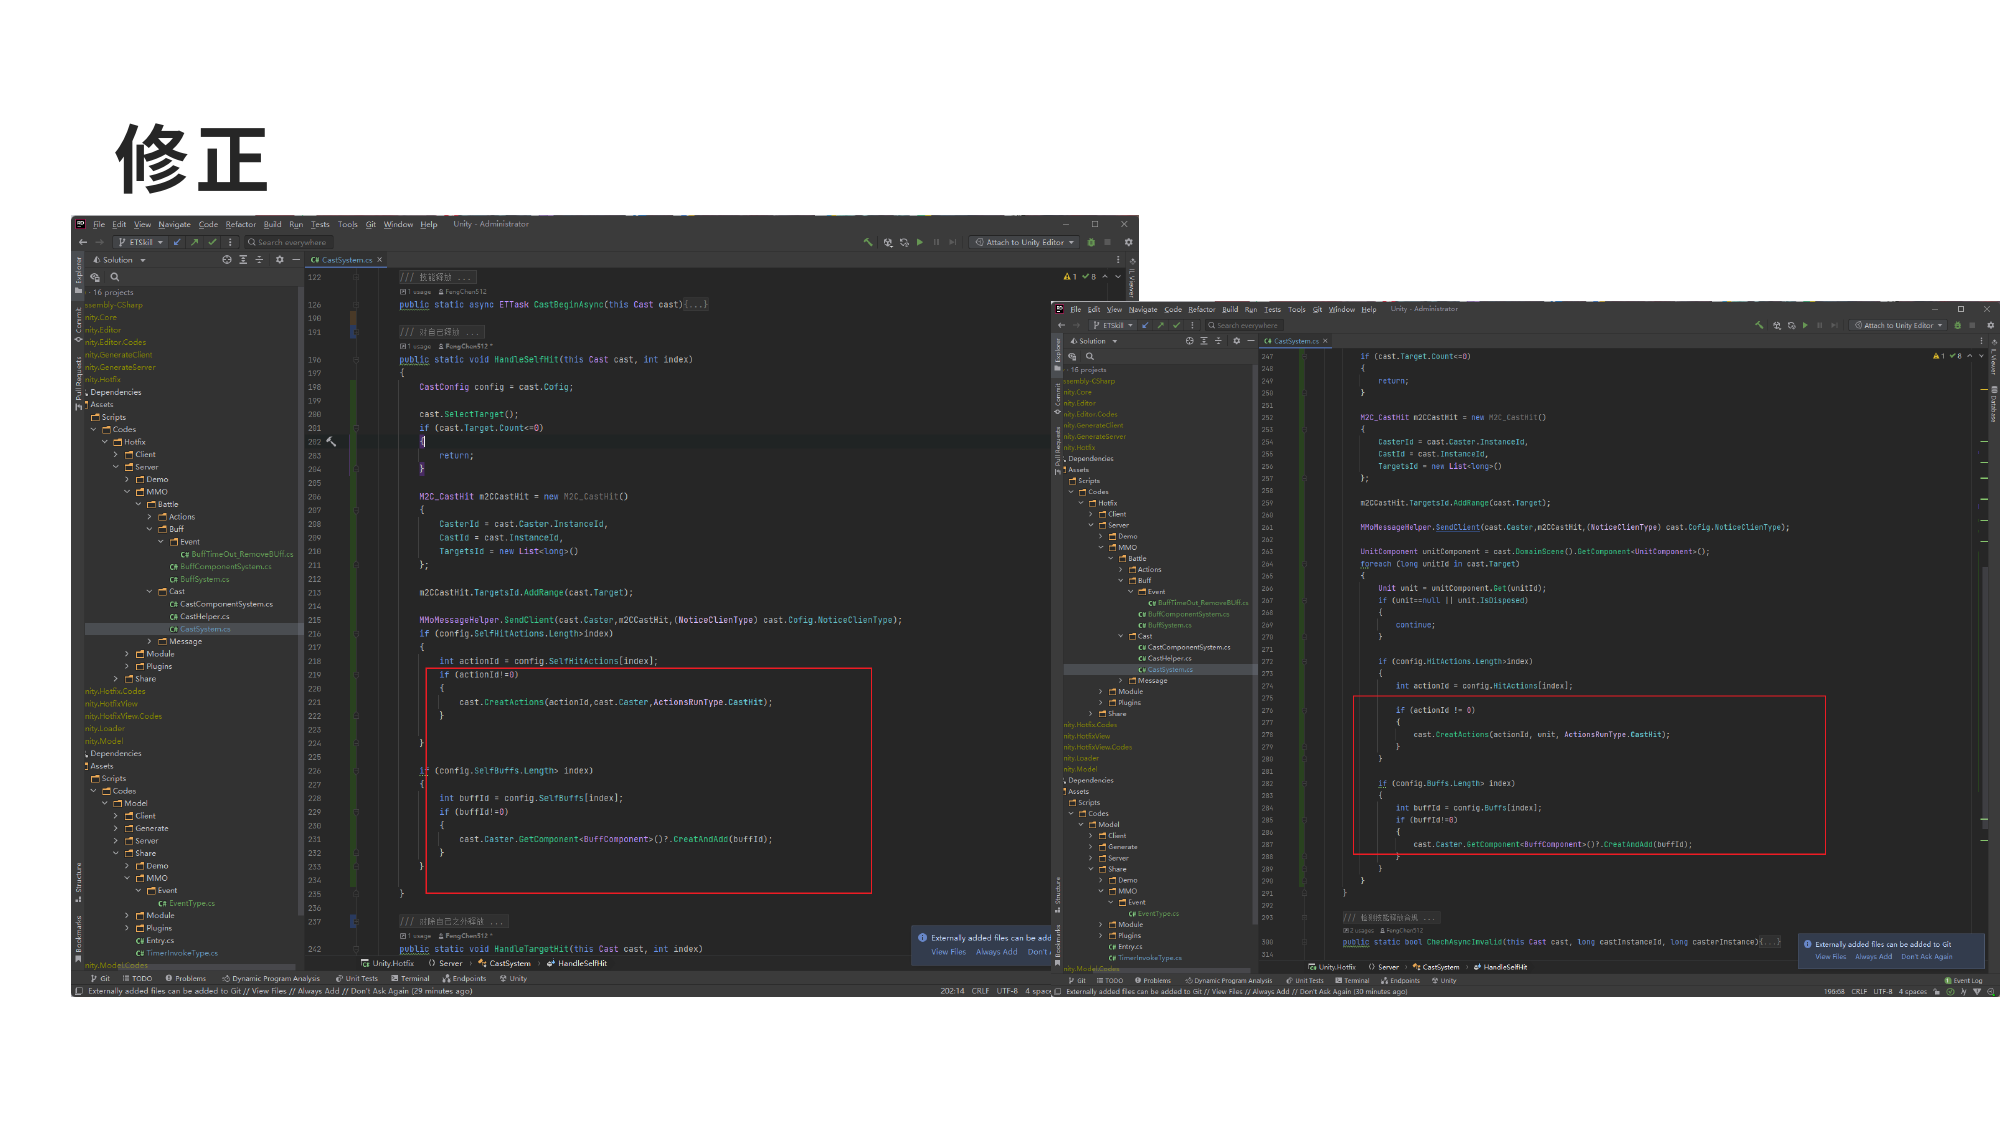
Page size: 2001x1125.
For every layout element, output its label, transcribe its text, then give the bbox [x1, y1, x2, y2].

picture [1050, 301, 2000, 997]
title 修正 [99, 99, 1900, 216]
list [70, 214, 1139, 997]
